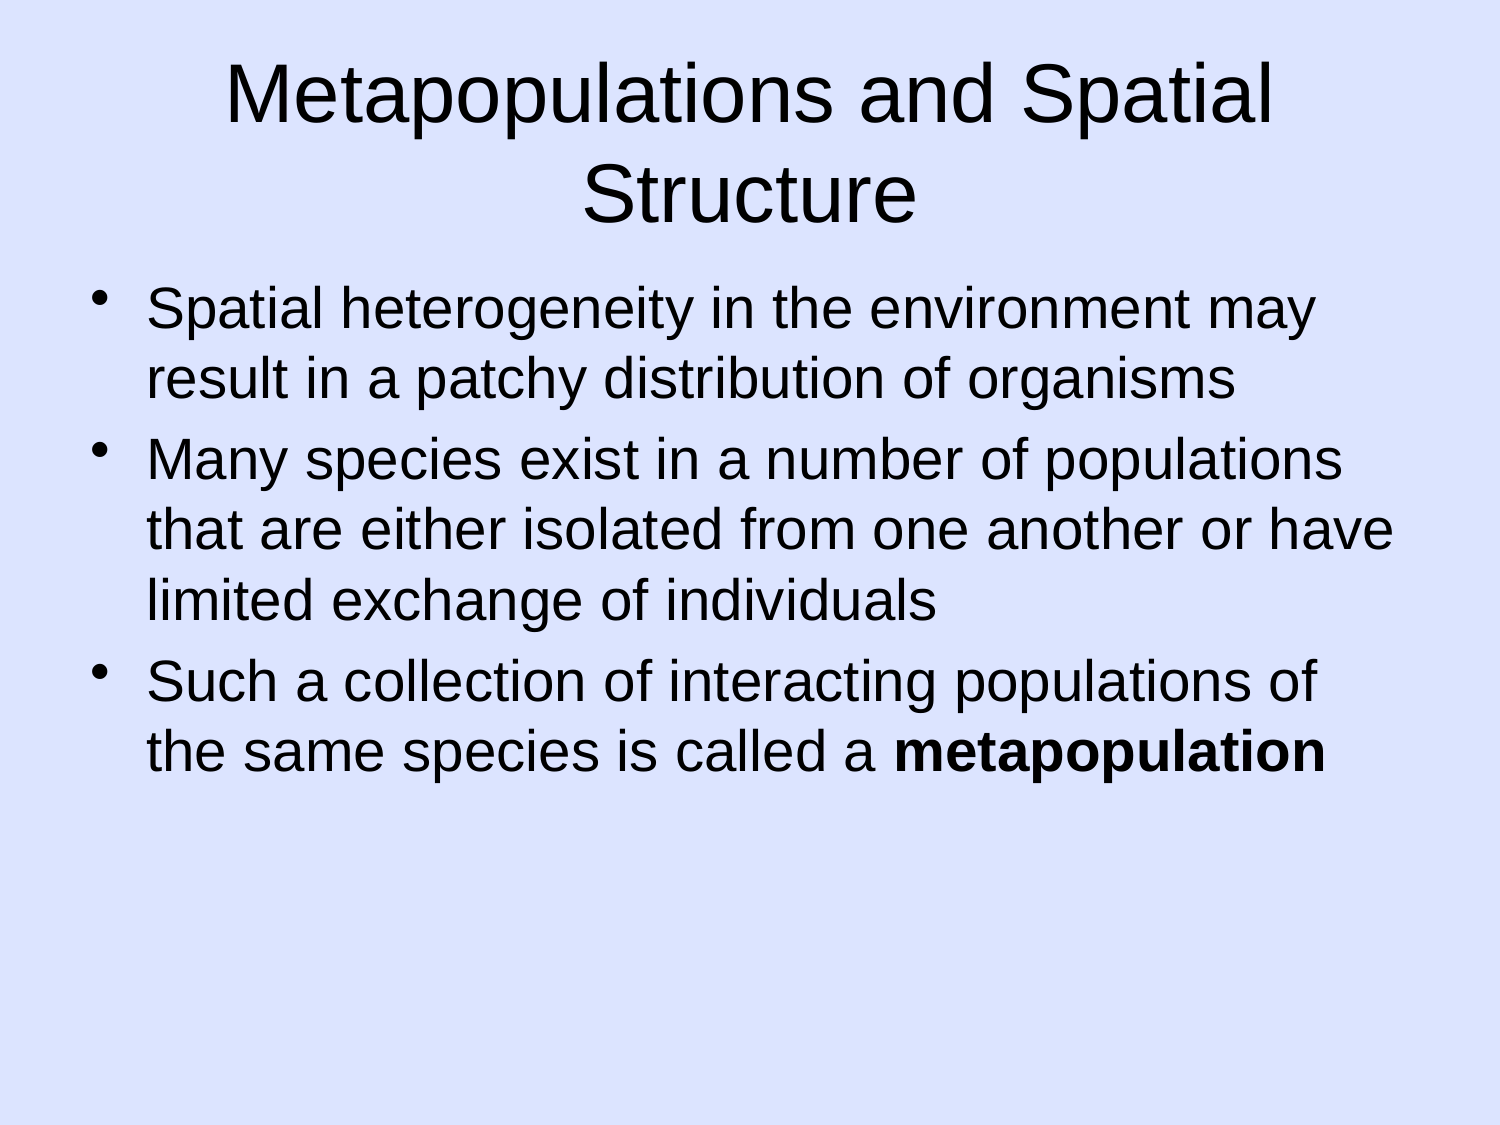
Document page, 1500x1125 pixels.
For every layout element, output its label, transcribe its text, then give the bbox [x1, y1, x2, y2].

title Metapopulations and Spatial Structure [75, 45, 1425, 233]
list Spatial heterogeneity in the environment may result in a patchy distribution of organisms Many species exist in a number of populations that are either isolated from one another or have limited exchange of individuals Such a collection of interacting populations of the same species is called a metapopulation [75, 262, 1425, 1005]
